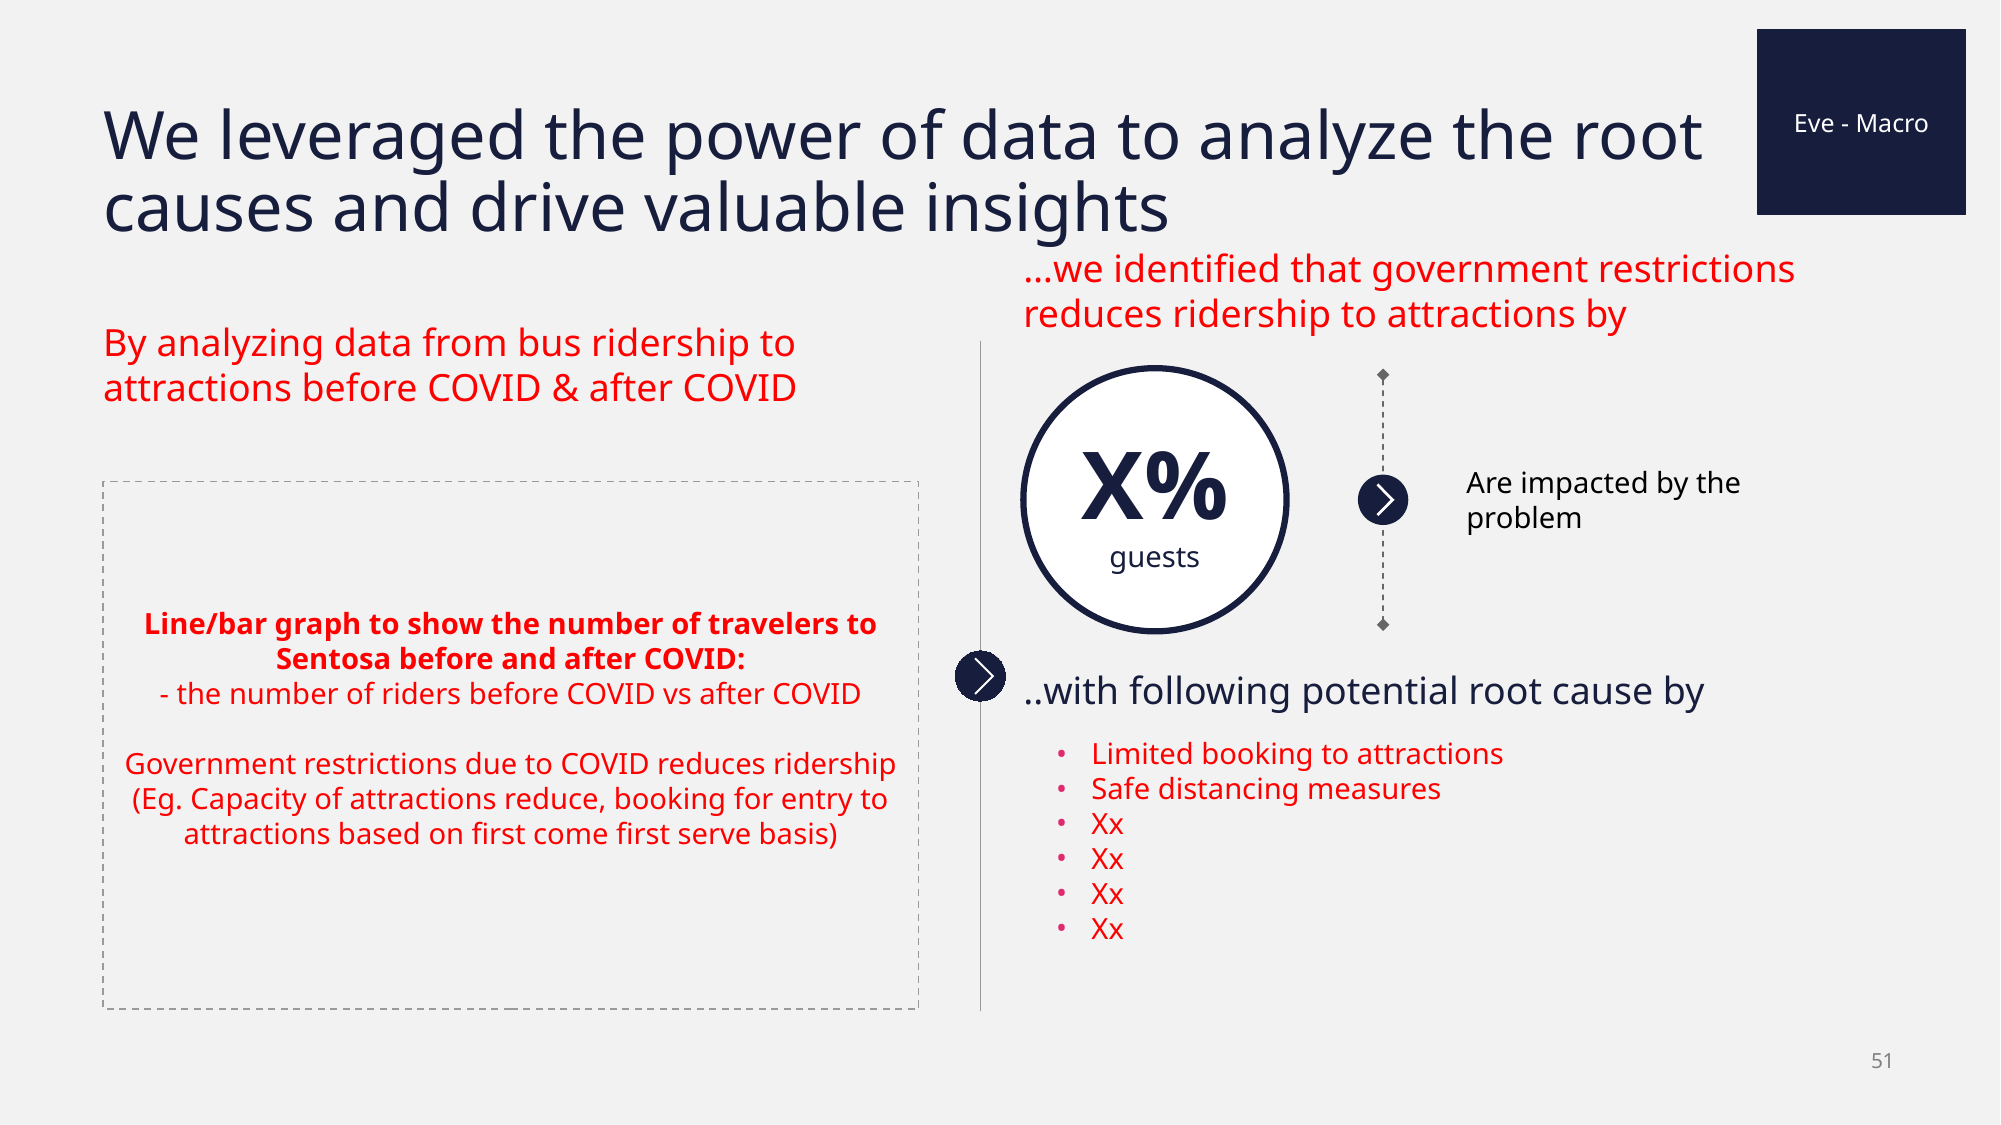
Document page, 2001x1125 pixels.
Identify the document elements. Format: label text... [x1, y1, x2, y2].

text_box …we identified that government restrictions reduces ridership to attractions by [1023, 298, 1911, 336]
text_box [1357, 474, 1409, 526]
text_box By analyzing data from bus ridership to attractions before COVID & after COVID [103, 362, 938, 409]
title We leveraged the power of data to analyze the root causes and drive valuable insights [103, 102, 1897, 248]
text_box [955, 341, 1006, 1011]
text_box Line/bar graph to show the number of travelers to Sentosa before and after COVID: - the number of riders before COVID vs after COVID Government restrictions due to COVID reduces ridership (Eg. Capacity of attractions reduce, booking for entry to attractions based on first come first serve basis) [102, 481, 919, 1010]
text_box Limited booking to attractions Safe distancing measures Xx Xx Xx Xx [1023, 727, 1843, 953]
text_box Are impacted by the problem [1451, 457, 1843, 543]
text_box ..with following potential root cause by [1023, 665, 1843, 713]
text_box X% guests [1022, 367, 1288, 633]
text_box Eve - Macro [1757, 29, 1966, 216]
